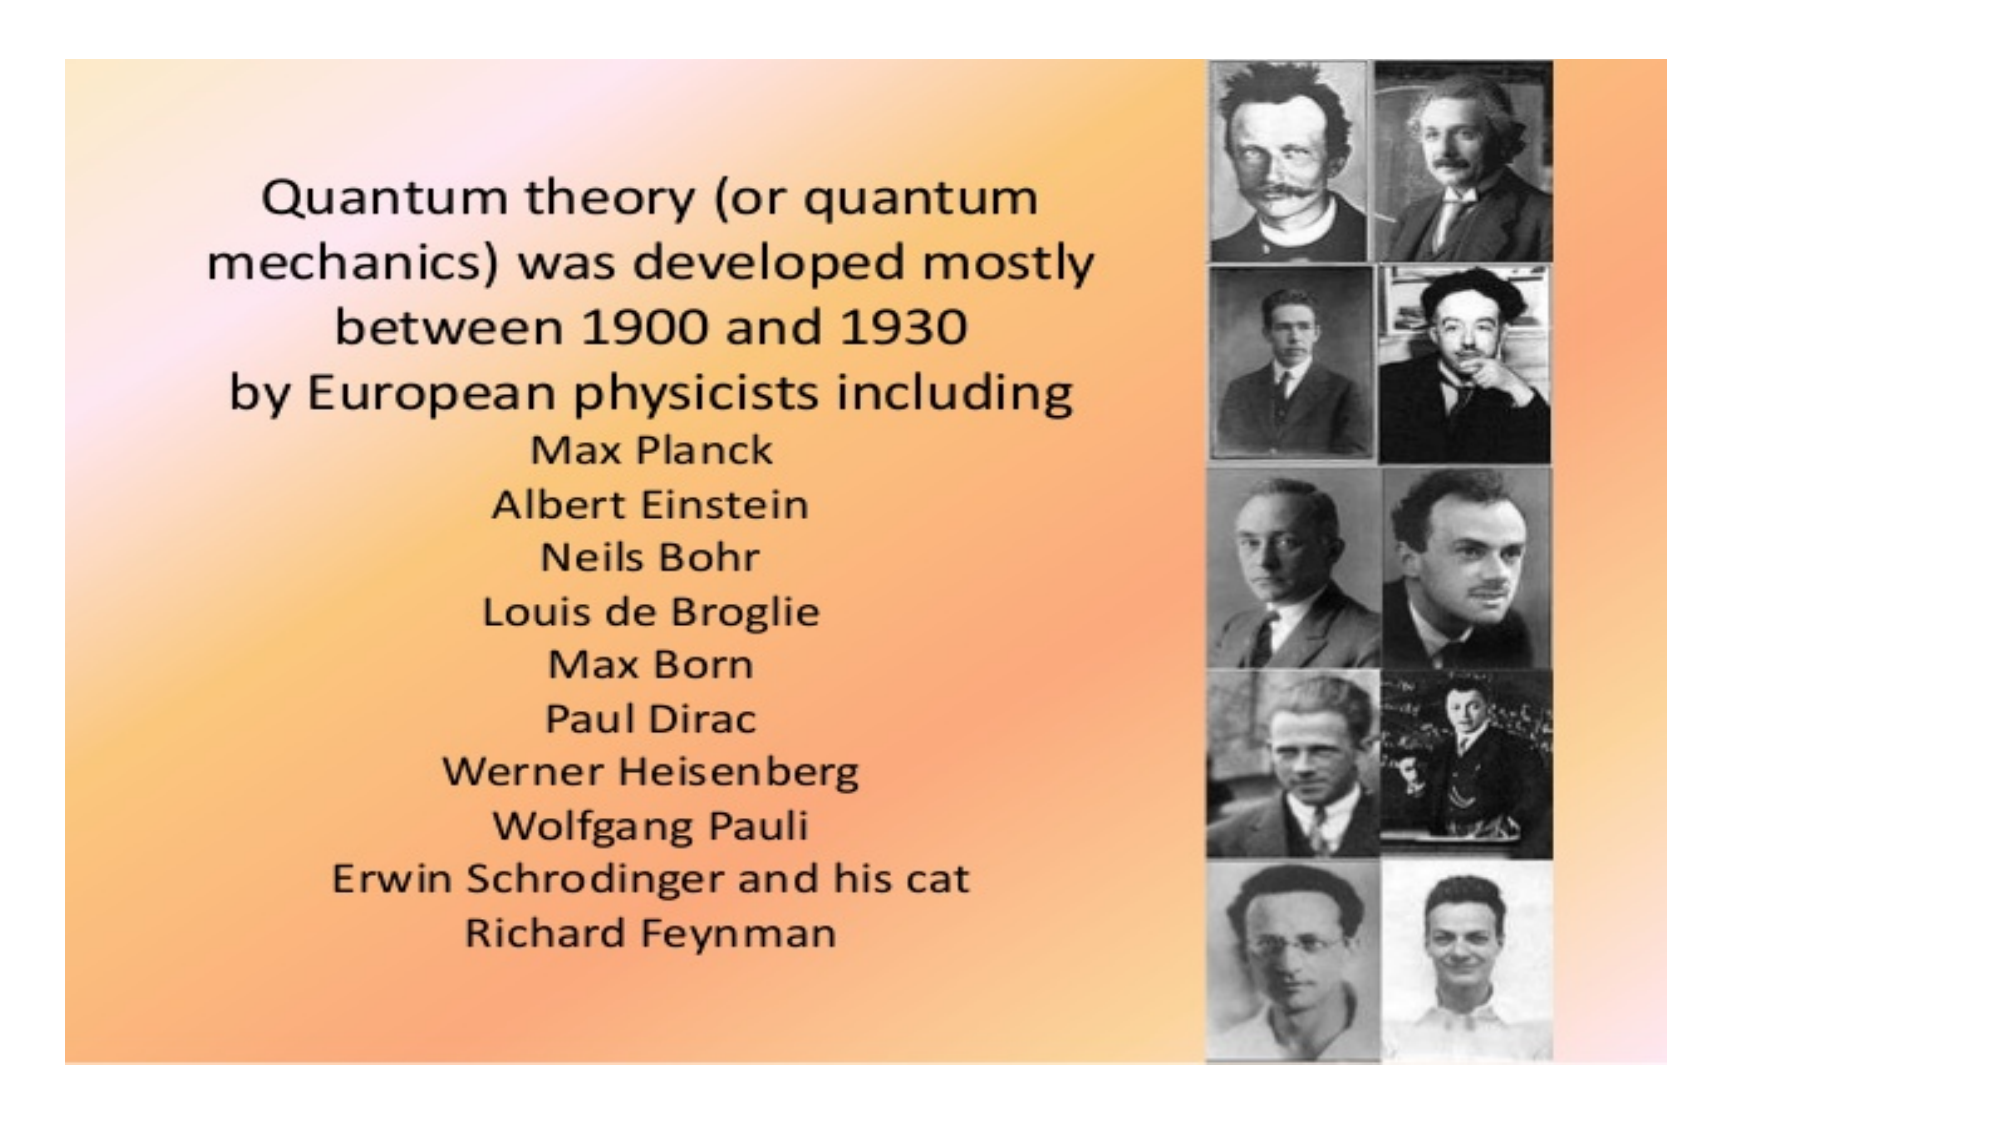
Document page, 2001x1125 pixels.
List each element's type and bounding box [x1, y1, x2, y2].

picture [65, 59, 1667, 1065]
